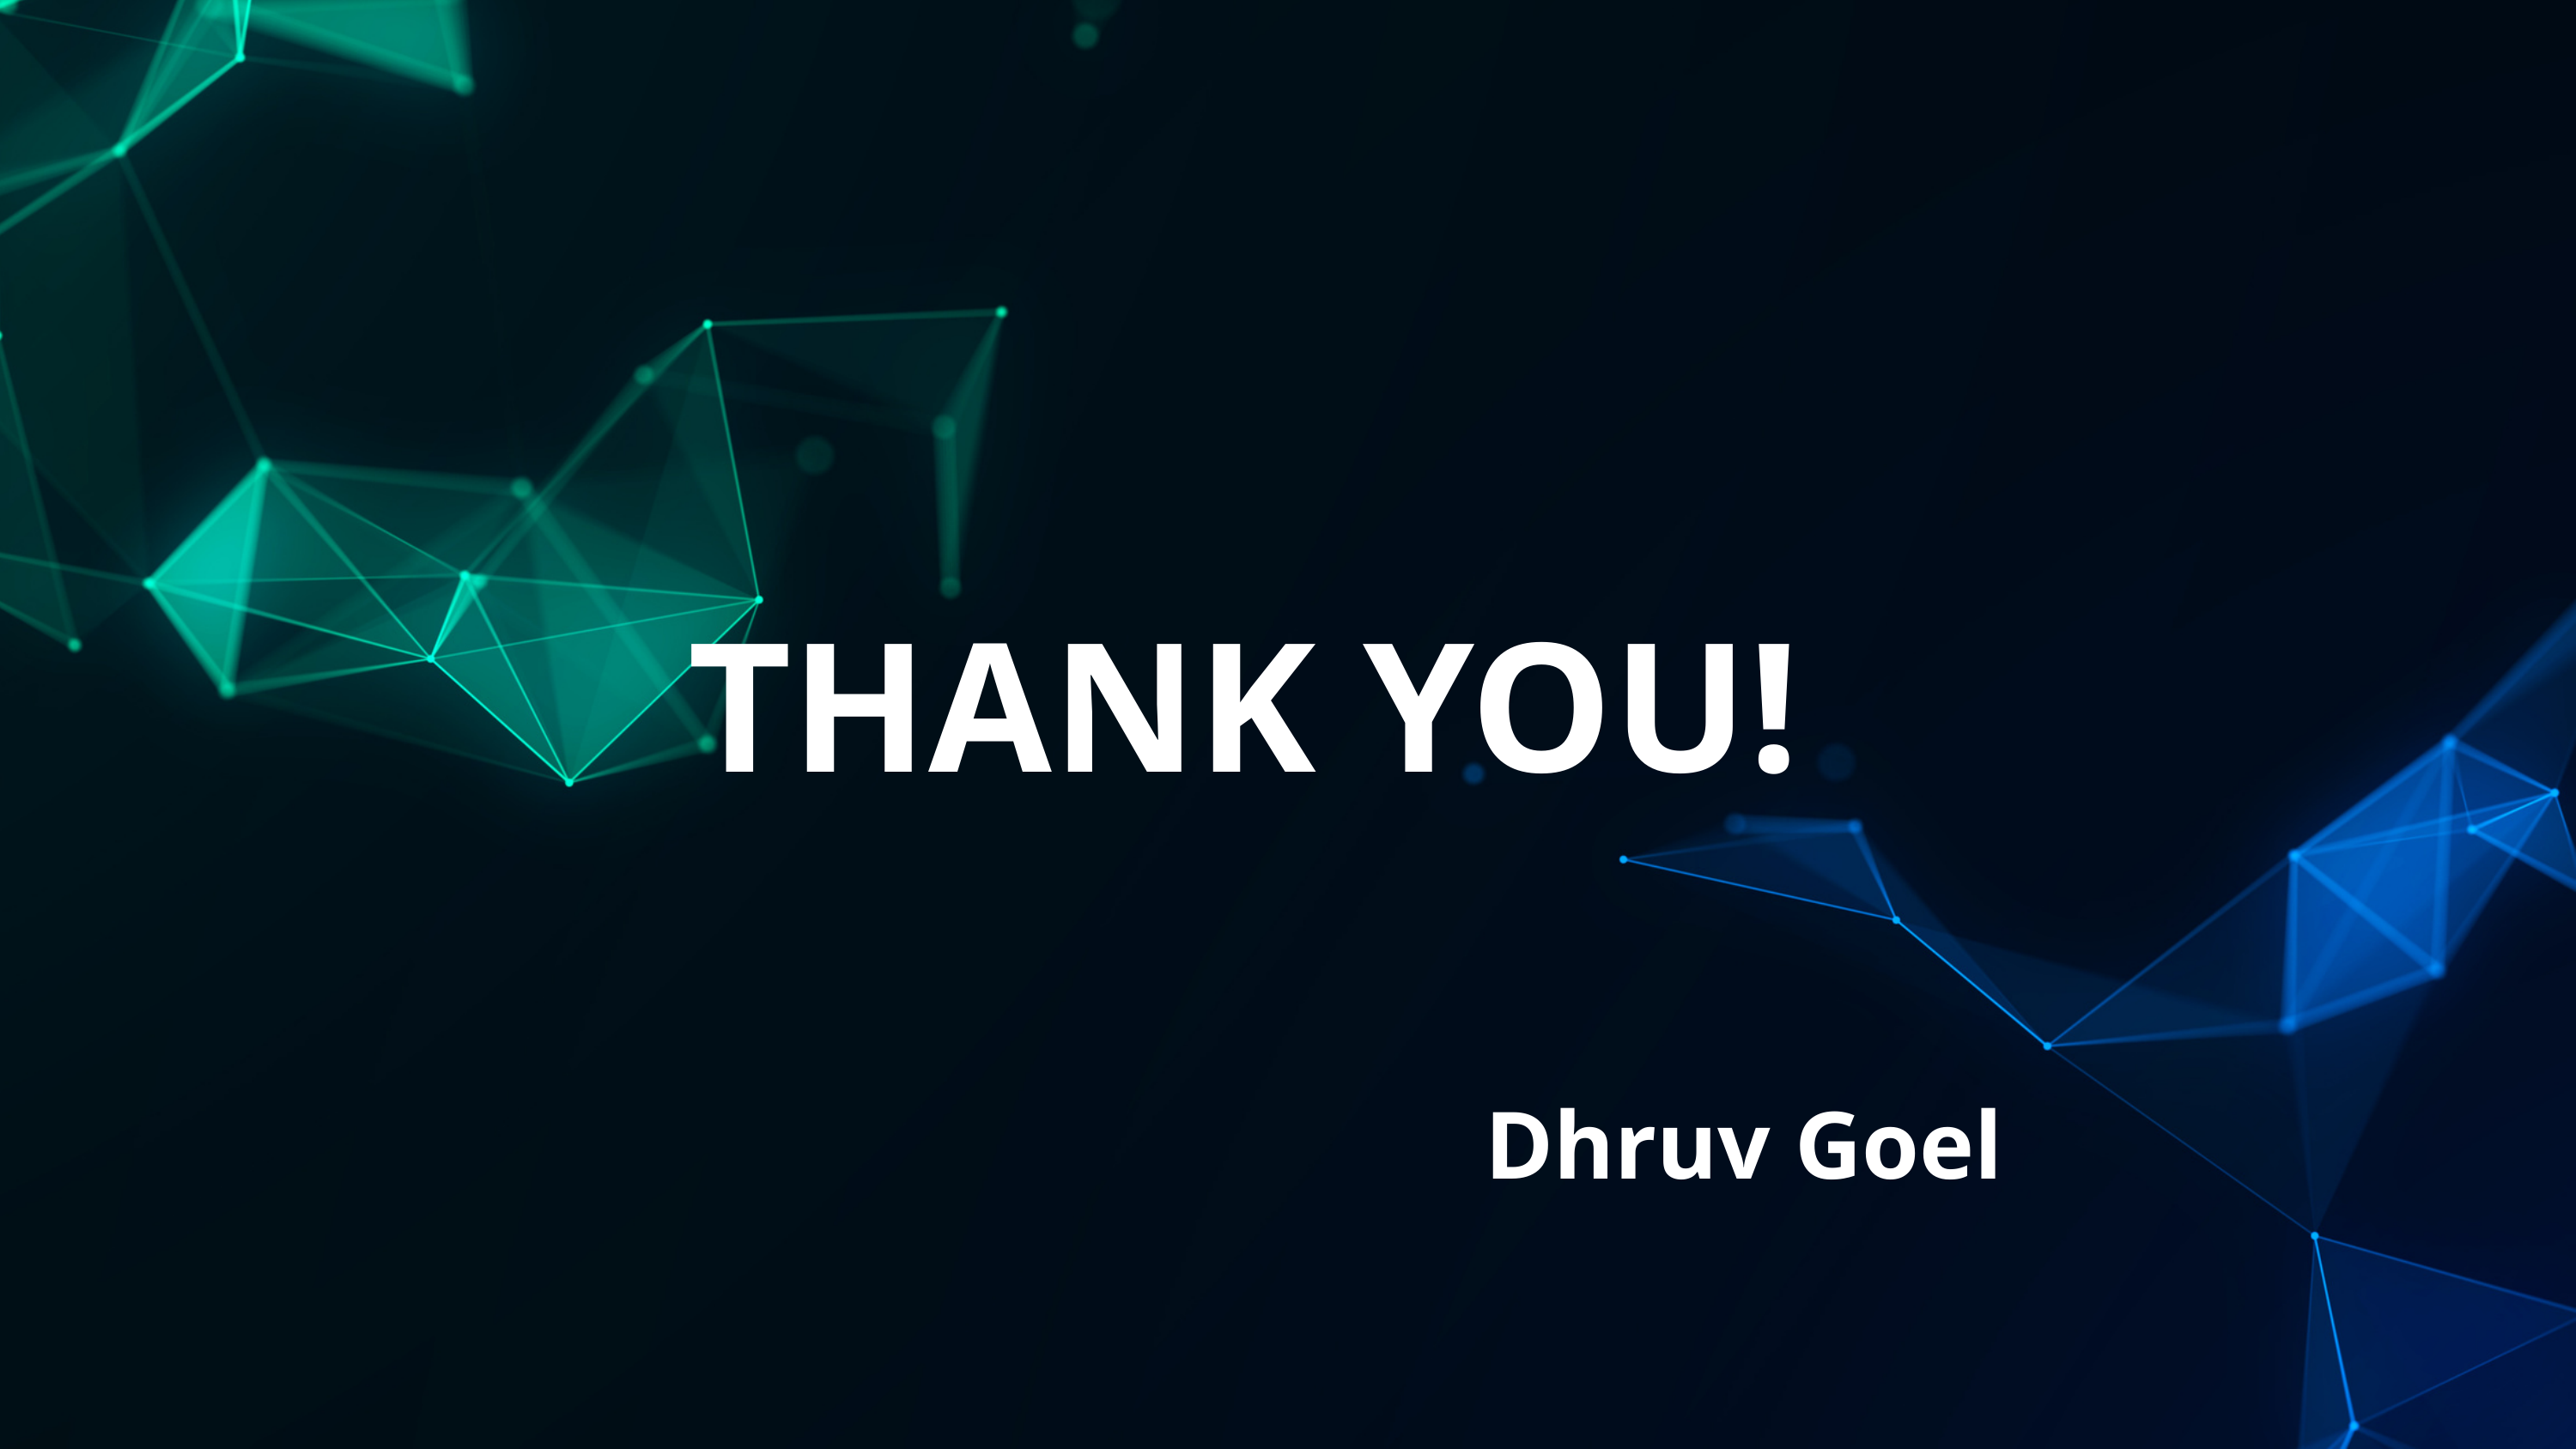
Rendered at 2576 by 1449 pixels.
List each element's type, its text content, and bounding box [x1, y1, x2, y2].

text_box [0, 0, 2576, 1449]
text_box THANK YOU! [611, 606, 1878, 809]
text_box Dhruv Goel [1406, 1067, 2229, 1198]
